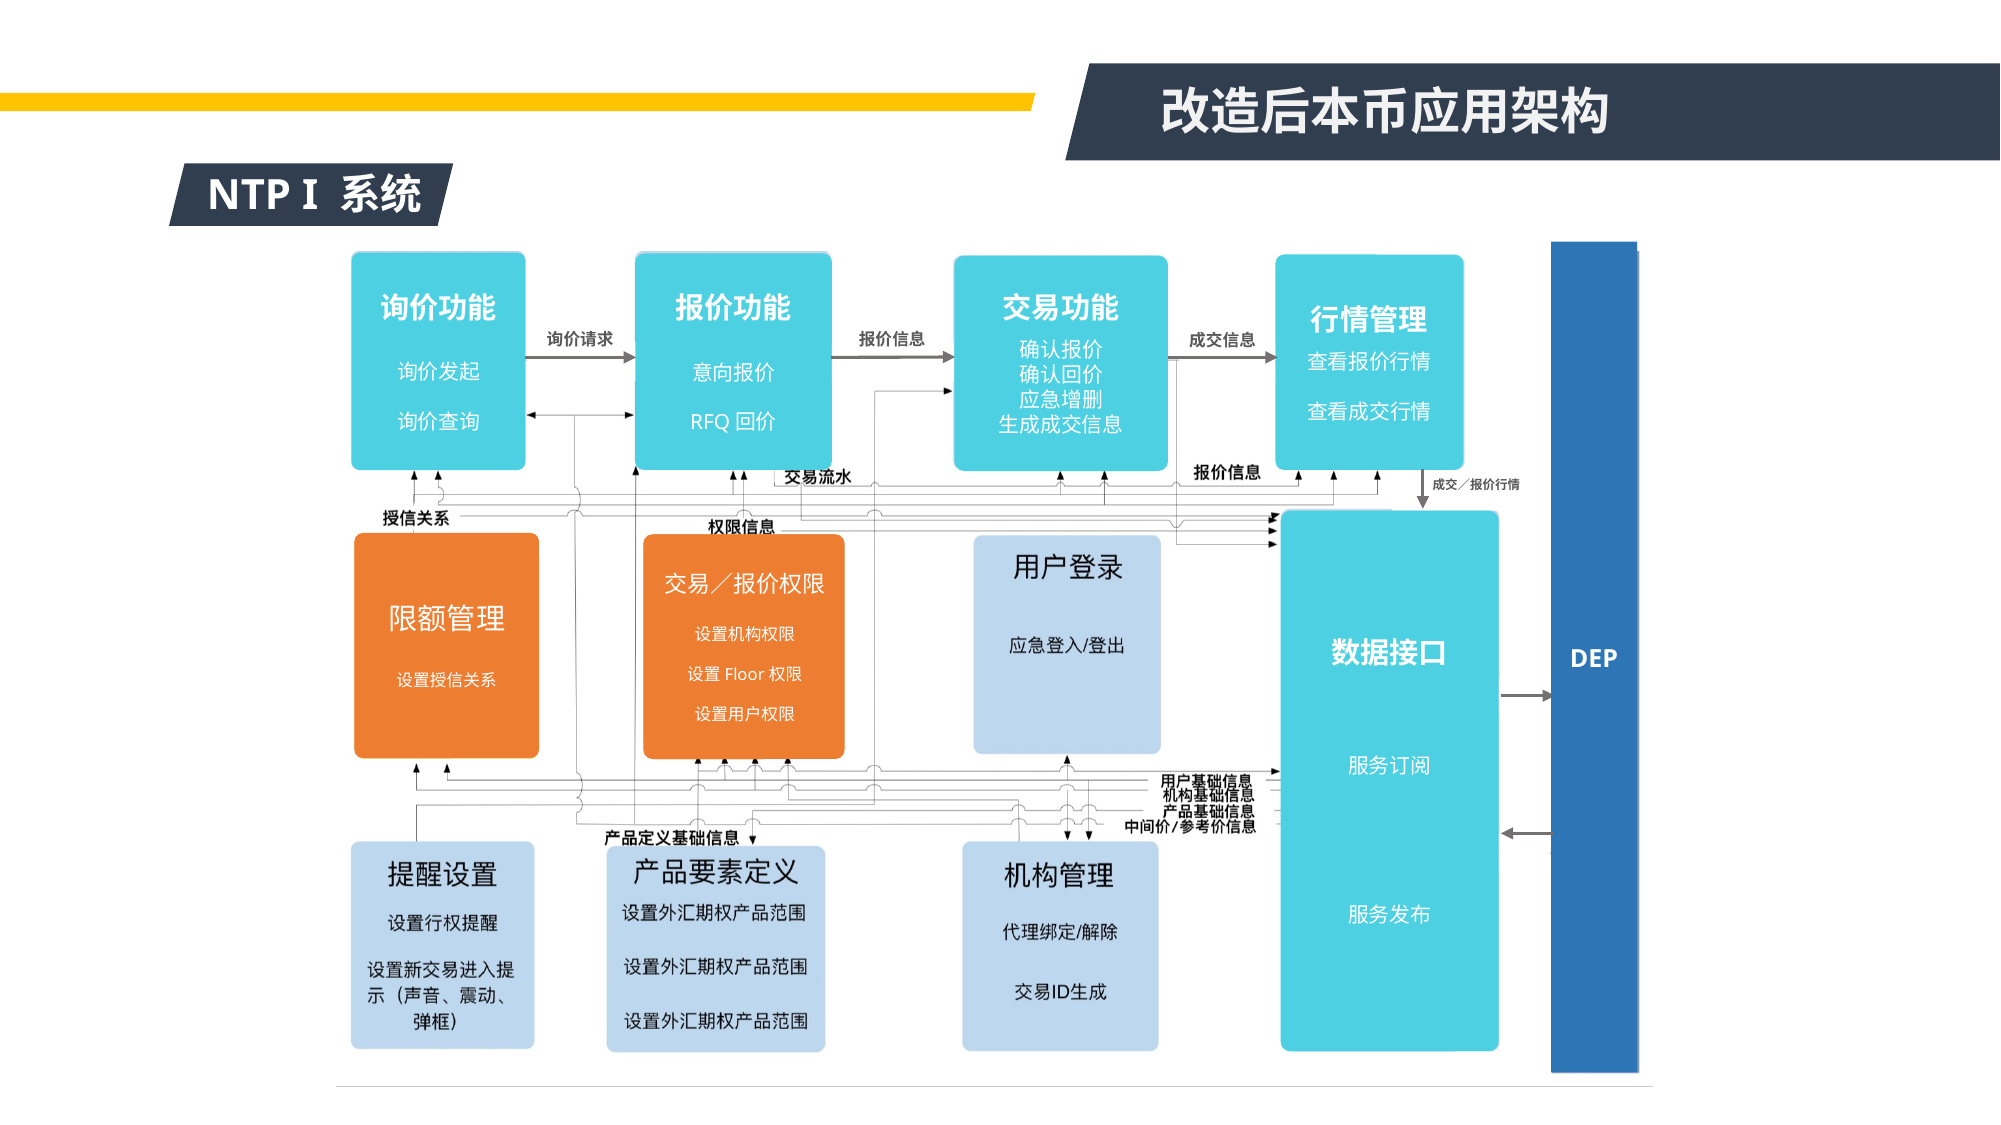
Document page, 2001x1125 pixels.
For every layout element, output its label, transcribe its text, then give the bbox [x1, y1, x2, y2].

text_box DEP [1550, 241, 1638, 252]
text_box [0, 91, 1037, 113]
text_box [168, 160, 454, 226]
picture [335, 251, 1653, 1087]
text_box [1065, 63, 2000, 161]
